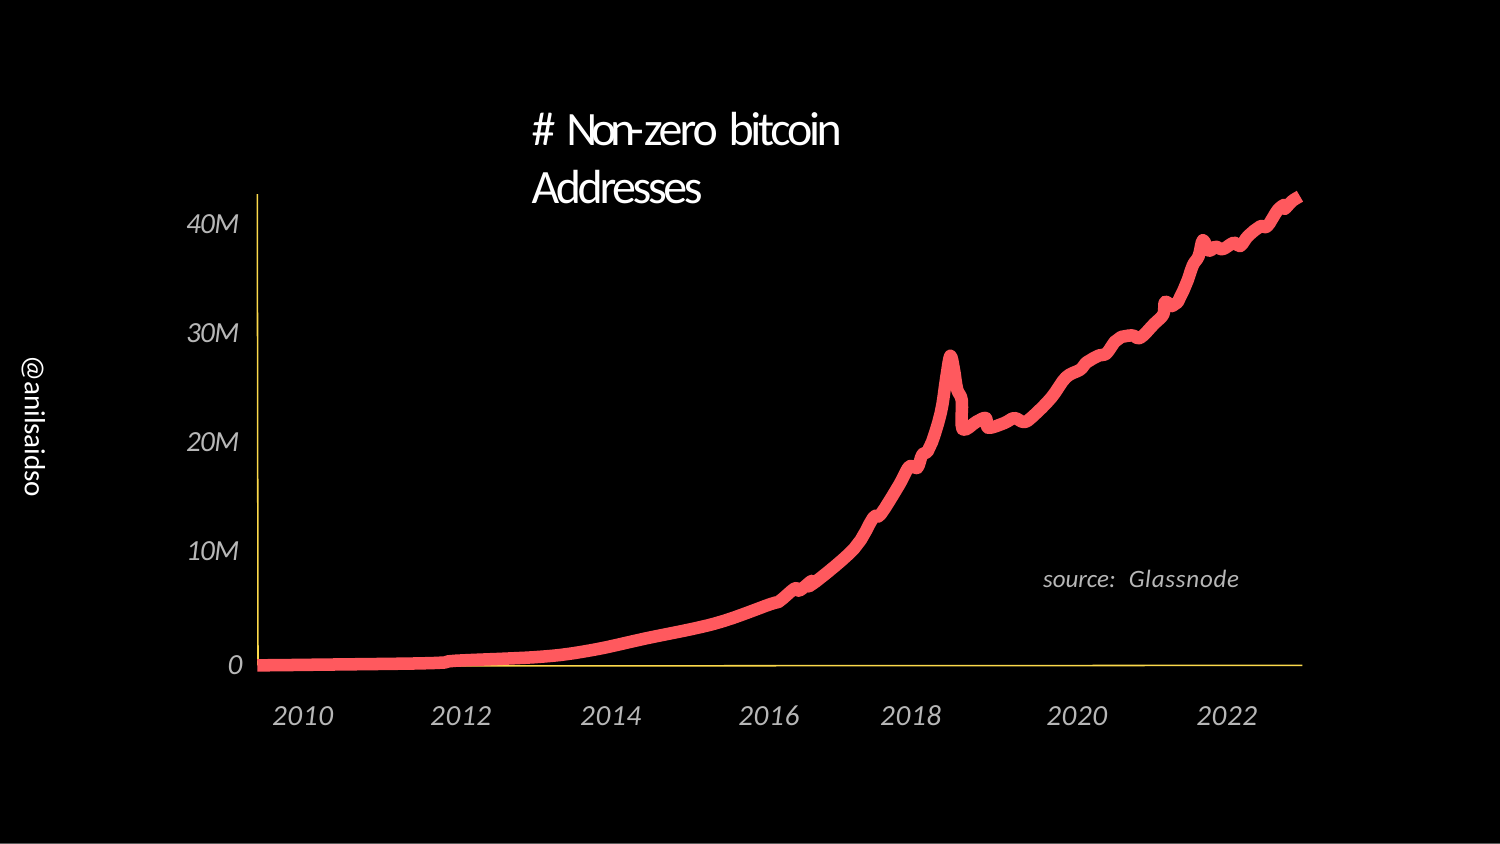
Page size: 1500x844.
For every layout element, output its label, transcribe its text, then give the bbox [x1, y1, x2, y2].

text_box 2018 [878, 694, 948, 732]
text_box 2016 [736, 694, 806, 732]
text_box [257, 196, 1300, 666]
text_box @anilsaidso [13, 352, 54, 504]
text_box 2014 [578, 694, 648, 732]
text_box source: Glassnode [1041, 559, 1247, 592]
text_box 0 [225, 643, 247, 681]
text_box 2010 [270, 694, 340, 732]
text_box 2022 [1194, 694, 1264, 732]
text_box 40M 30M 20M 10M [184, 202, 247, 566]
title # Non-zero bitcoin Addresses [529, 95, 1002, 239]
text_box 2012 [428, 694, 498, 732]
text_box 2020 [1044, 694, 1114, 732]
